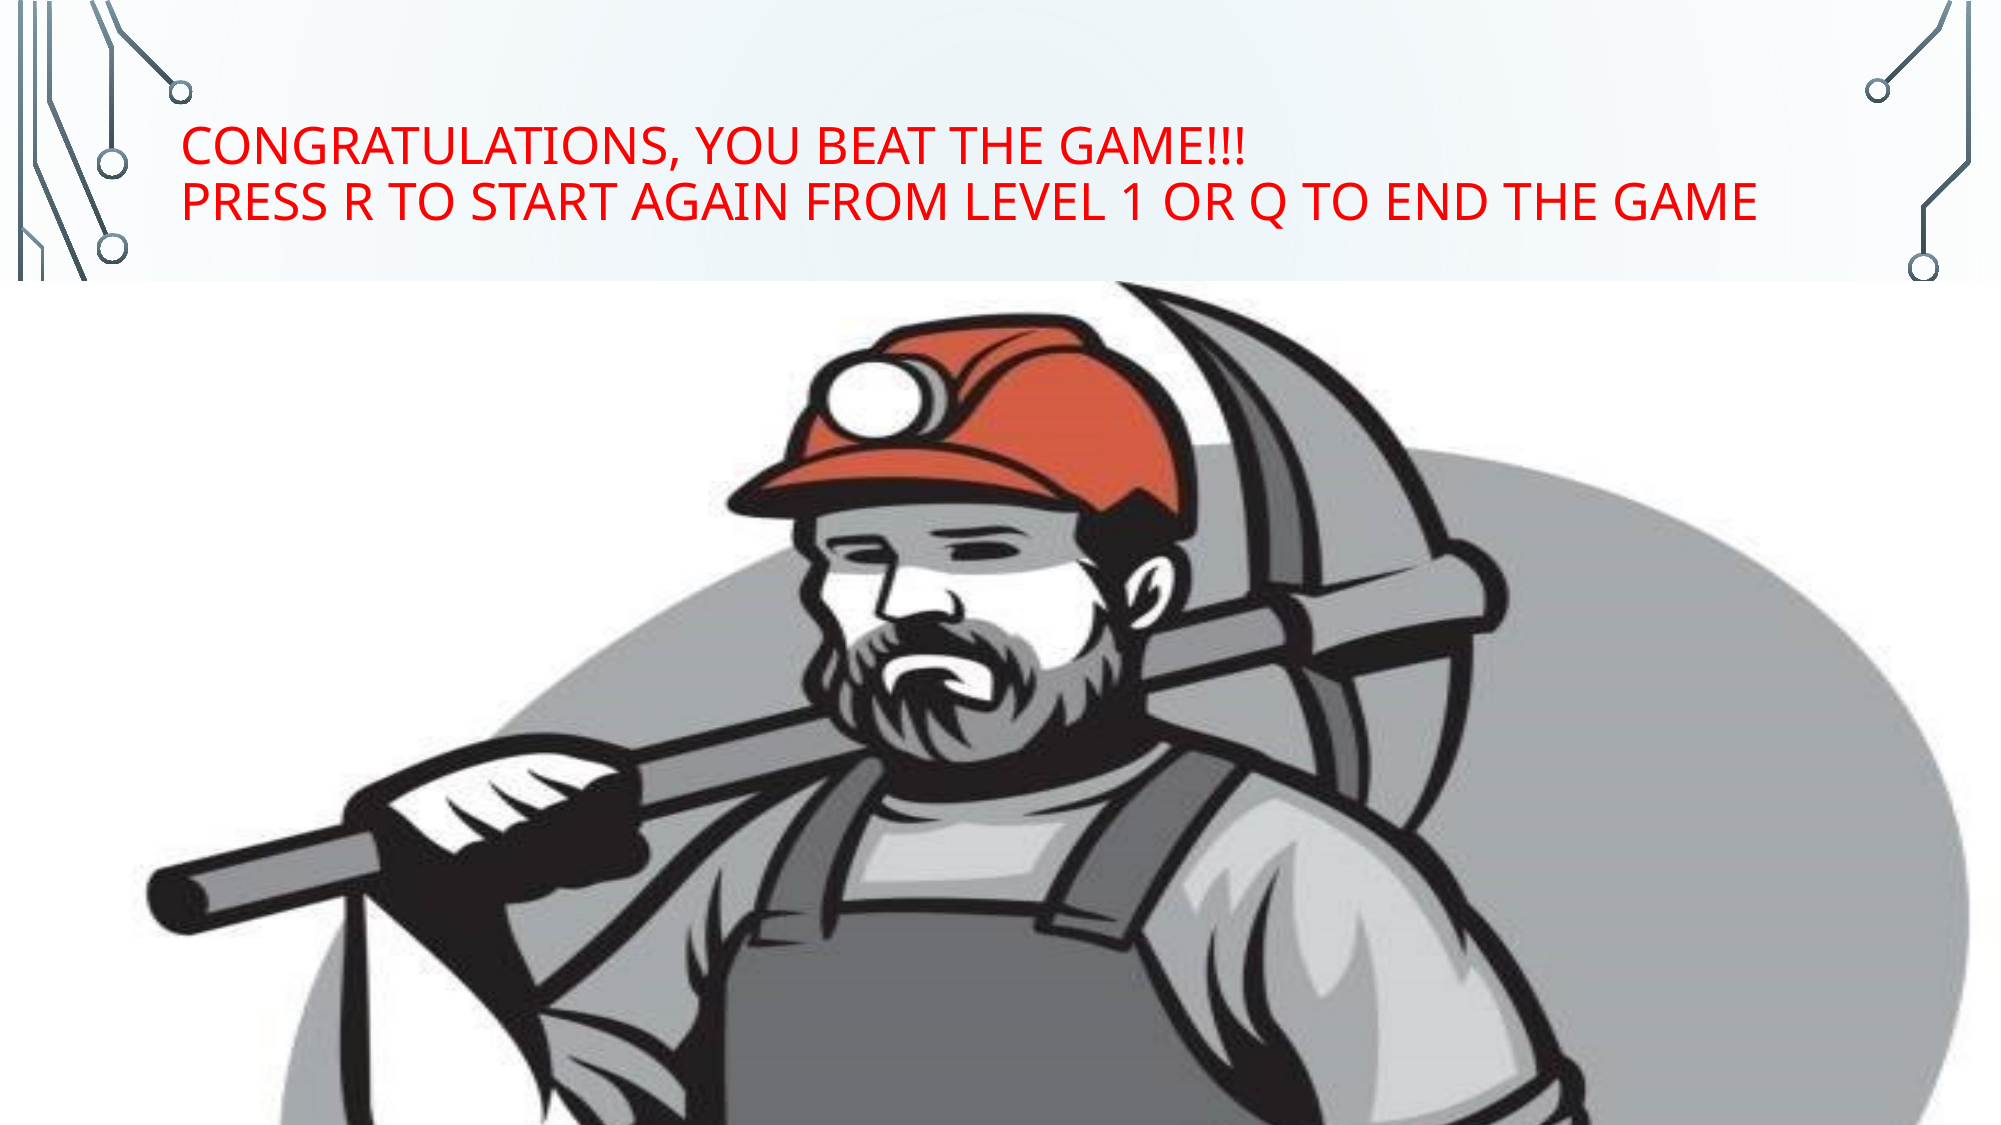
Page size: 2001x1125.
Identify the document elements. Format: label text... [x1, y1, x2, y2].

picture [0, 281, 2000, 1125]
title Congratulations, You beat the game!!! Press R to start again from level 1 or q to end the game [165, 85, 1791, 281]
